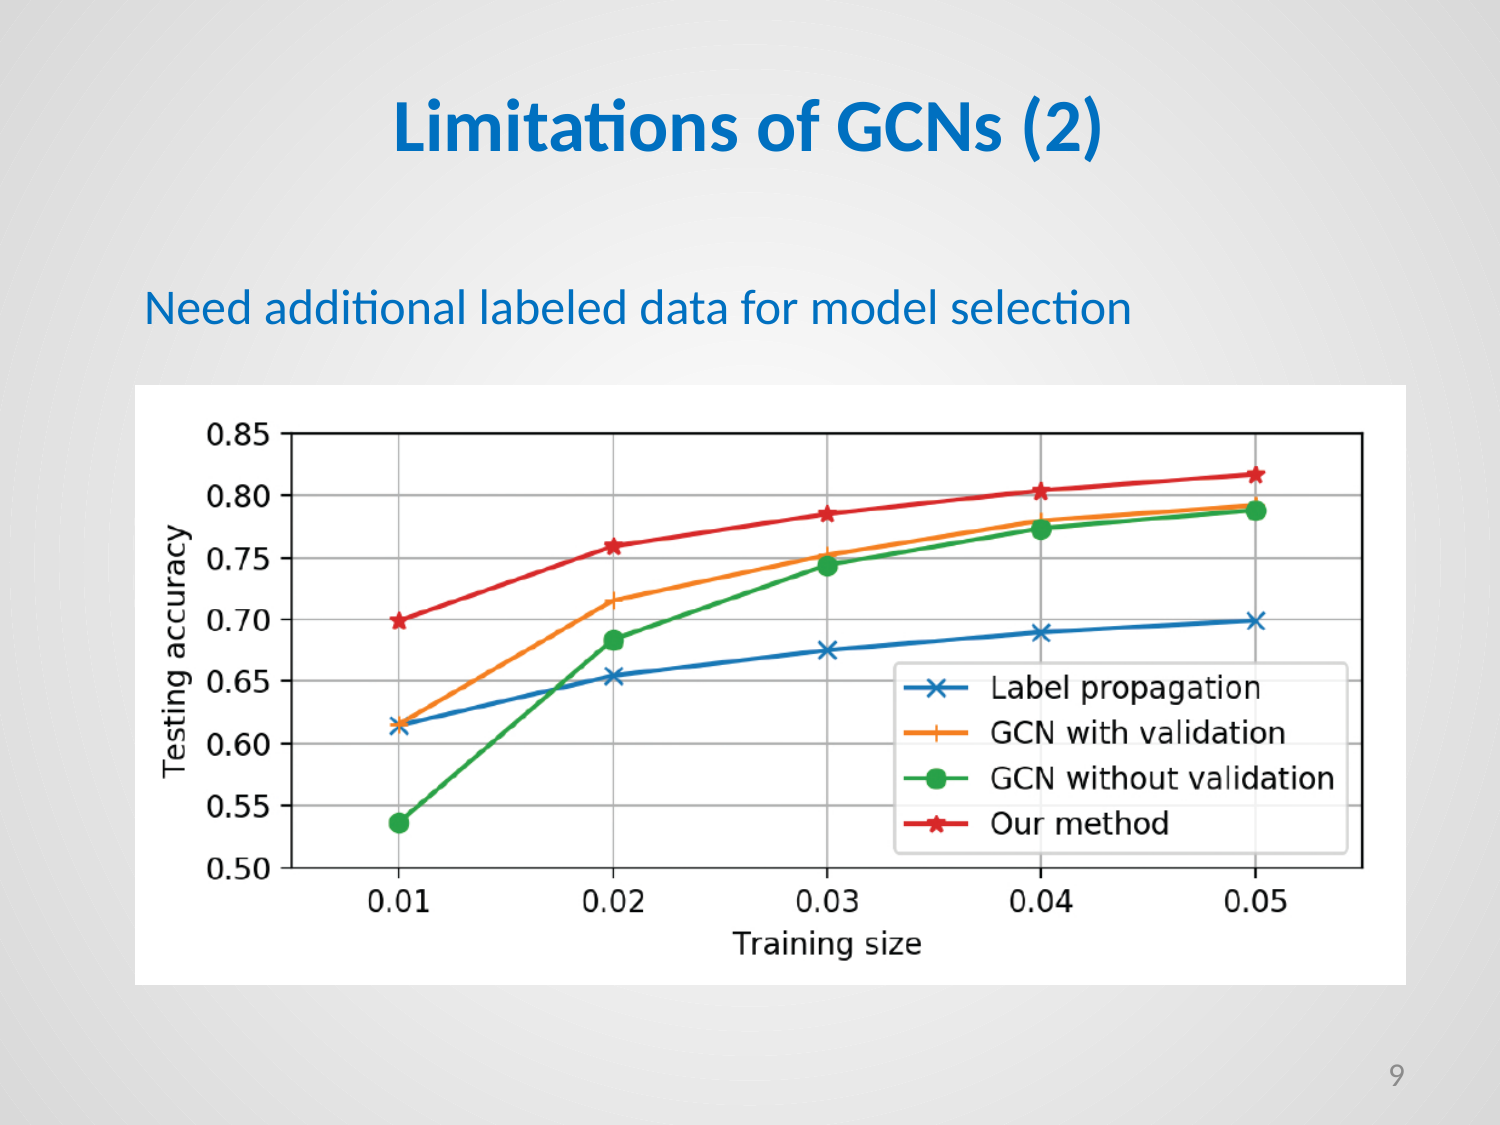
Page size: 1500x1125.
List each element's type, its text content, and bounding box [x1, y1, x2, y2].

text_box Need additional labeled data for model selection [29, 267, 1329, 342]
slide_number 9 [1074, 1042, 1425, 1103]
title Limitations of GCNs (2) [112, 0, 1388, 242]
picture [135, 385, 1406, 986]
